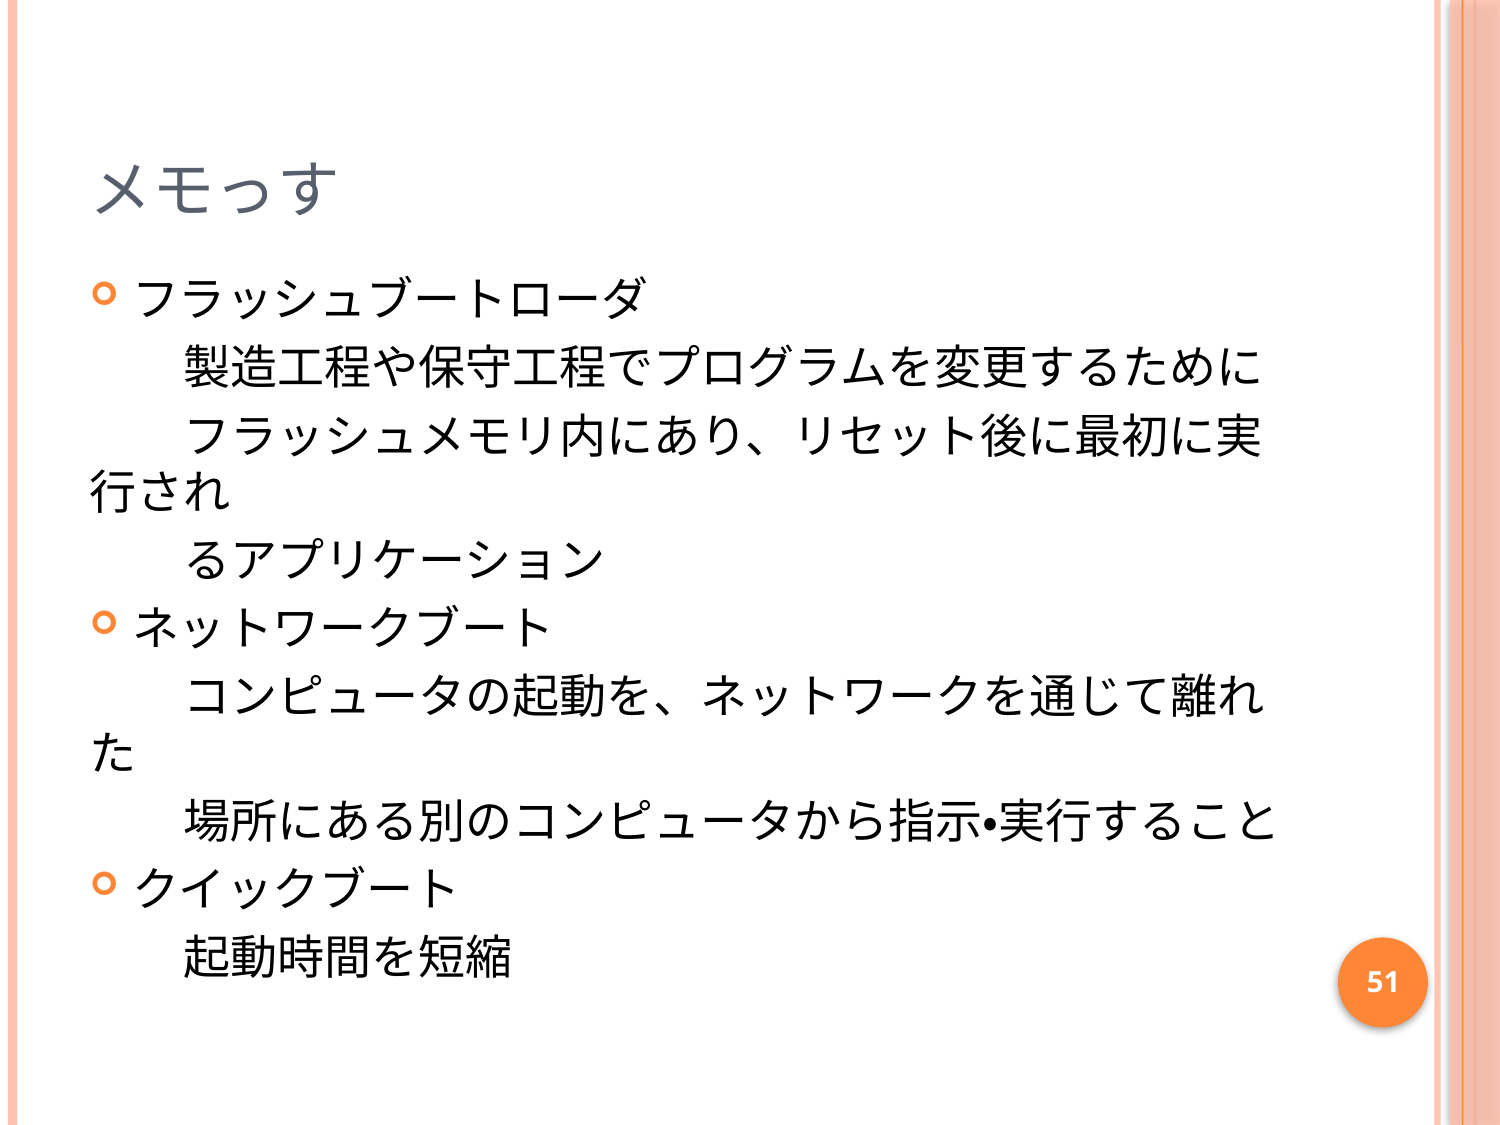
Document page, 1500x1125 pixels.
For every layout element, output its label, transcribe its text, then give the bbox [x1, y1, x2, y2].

slide_number 51 [1333, 940, 1434, 1027]
list フラッシュブートローダ 製造工程や保守工程でプログラムを変更するために フラッシュメモリ内にあり、リセット後に最初に実行され るアプリケーション ネットワークブート コンピュータの起動を、ネットワークを通じて離れた 場所にある別のコンピュータから指示・実行すること クイックブート 起動時間を短縮 [75, 262, 1300, 1062]
title メモっす [75, 45, 1300, 233]
